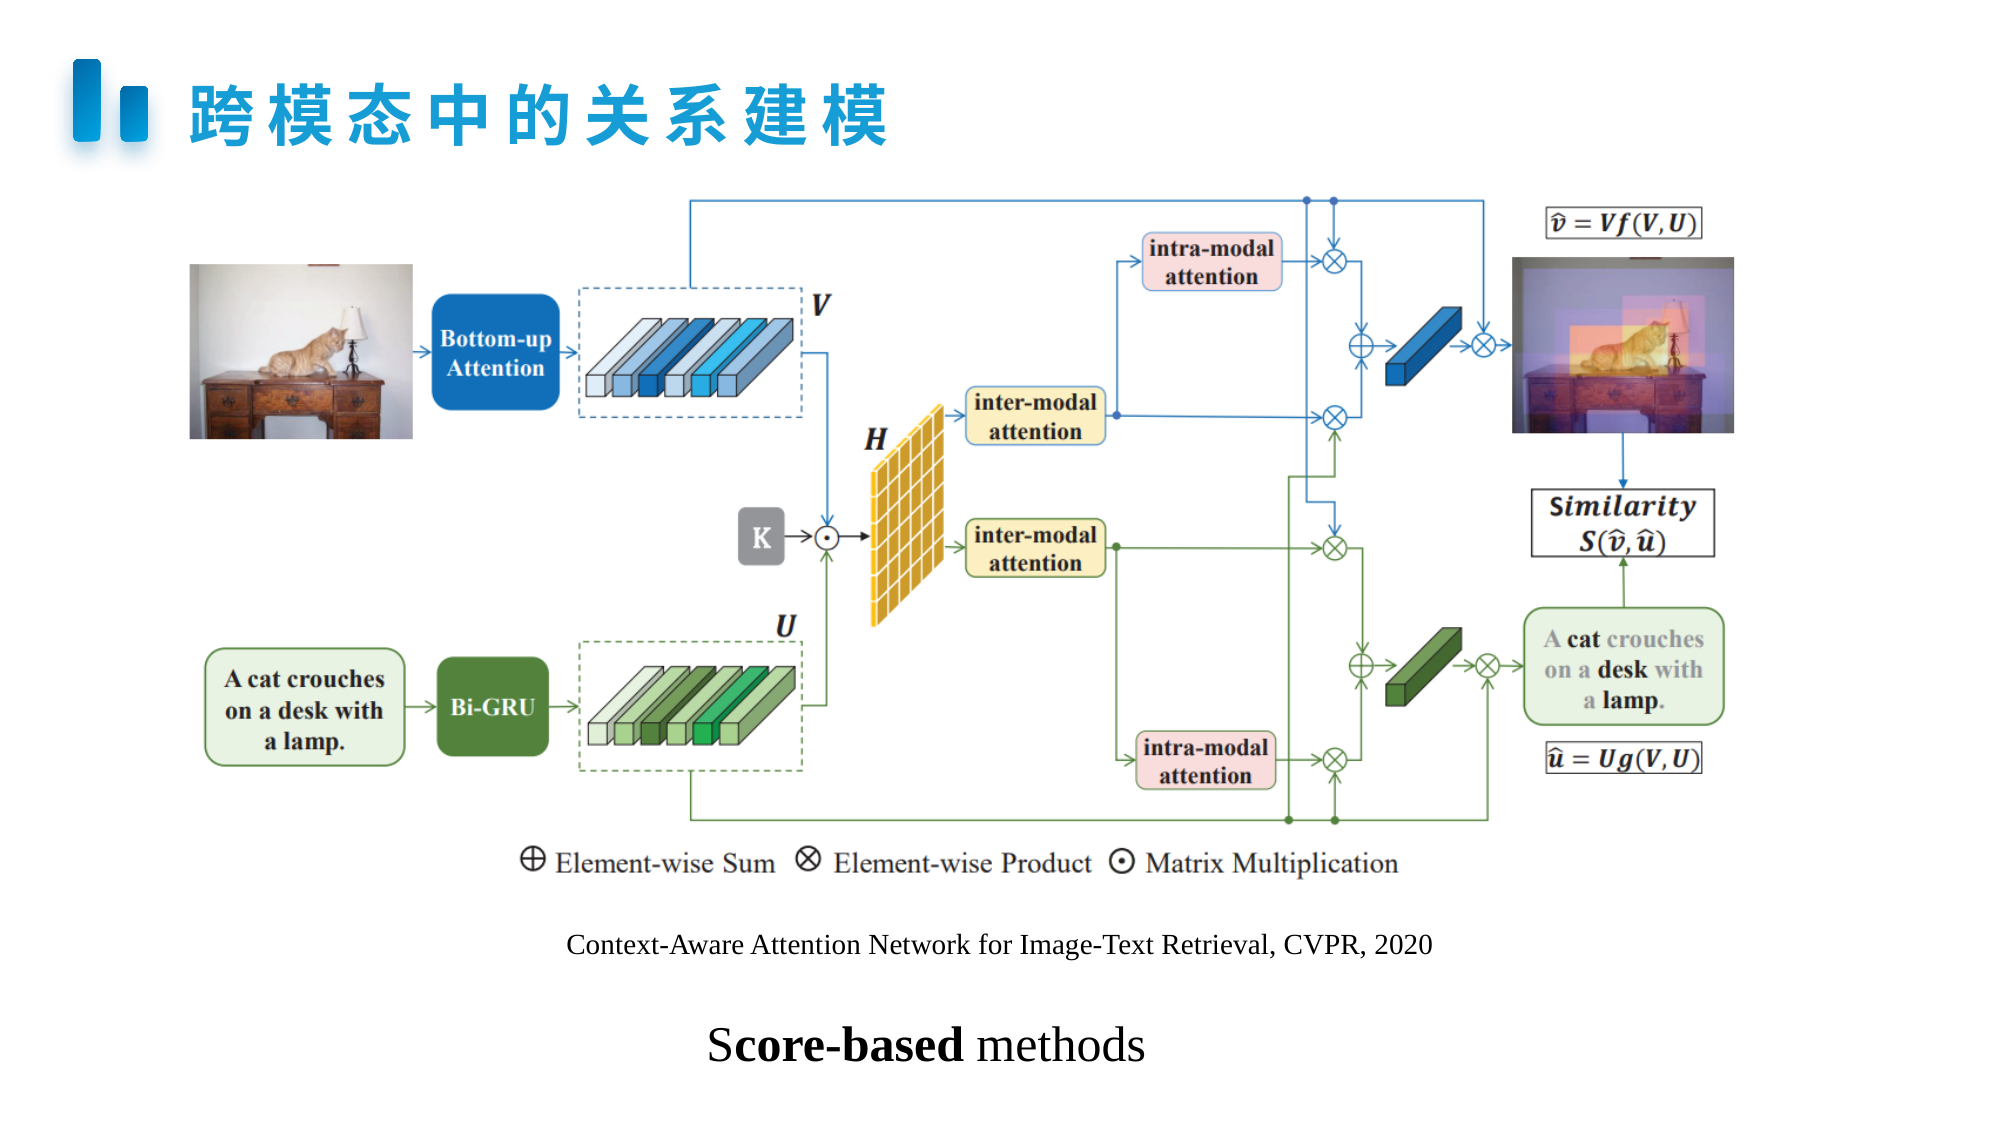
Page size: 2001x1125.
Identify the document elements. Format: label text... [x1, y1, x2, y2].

picture [151, 185, 1780, 895]
text_box Context-Aware Attention Network for Image-Text Retrieval, CVPR, 2020 [446, 918, 1554, 968]
text_box 跨模态中的关系建模 [173, 65, 905, 161]
text_box Score-based methods [586, 1004, 1267, 1079]
text_box [72, 58, 102, 143]
text_box [119, 85, 149, 143]
